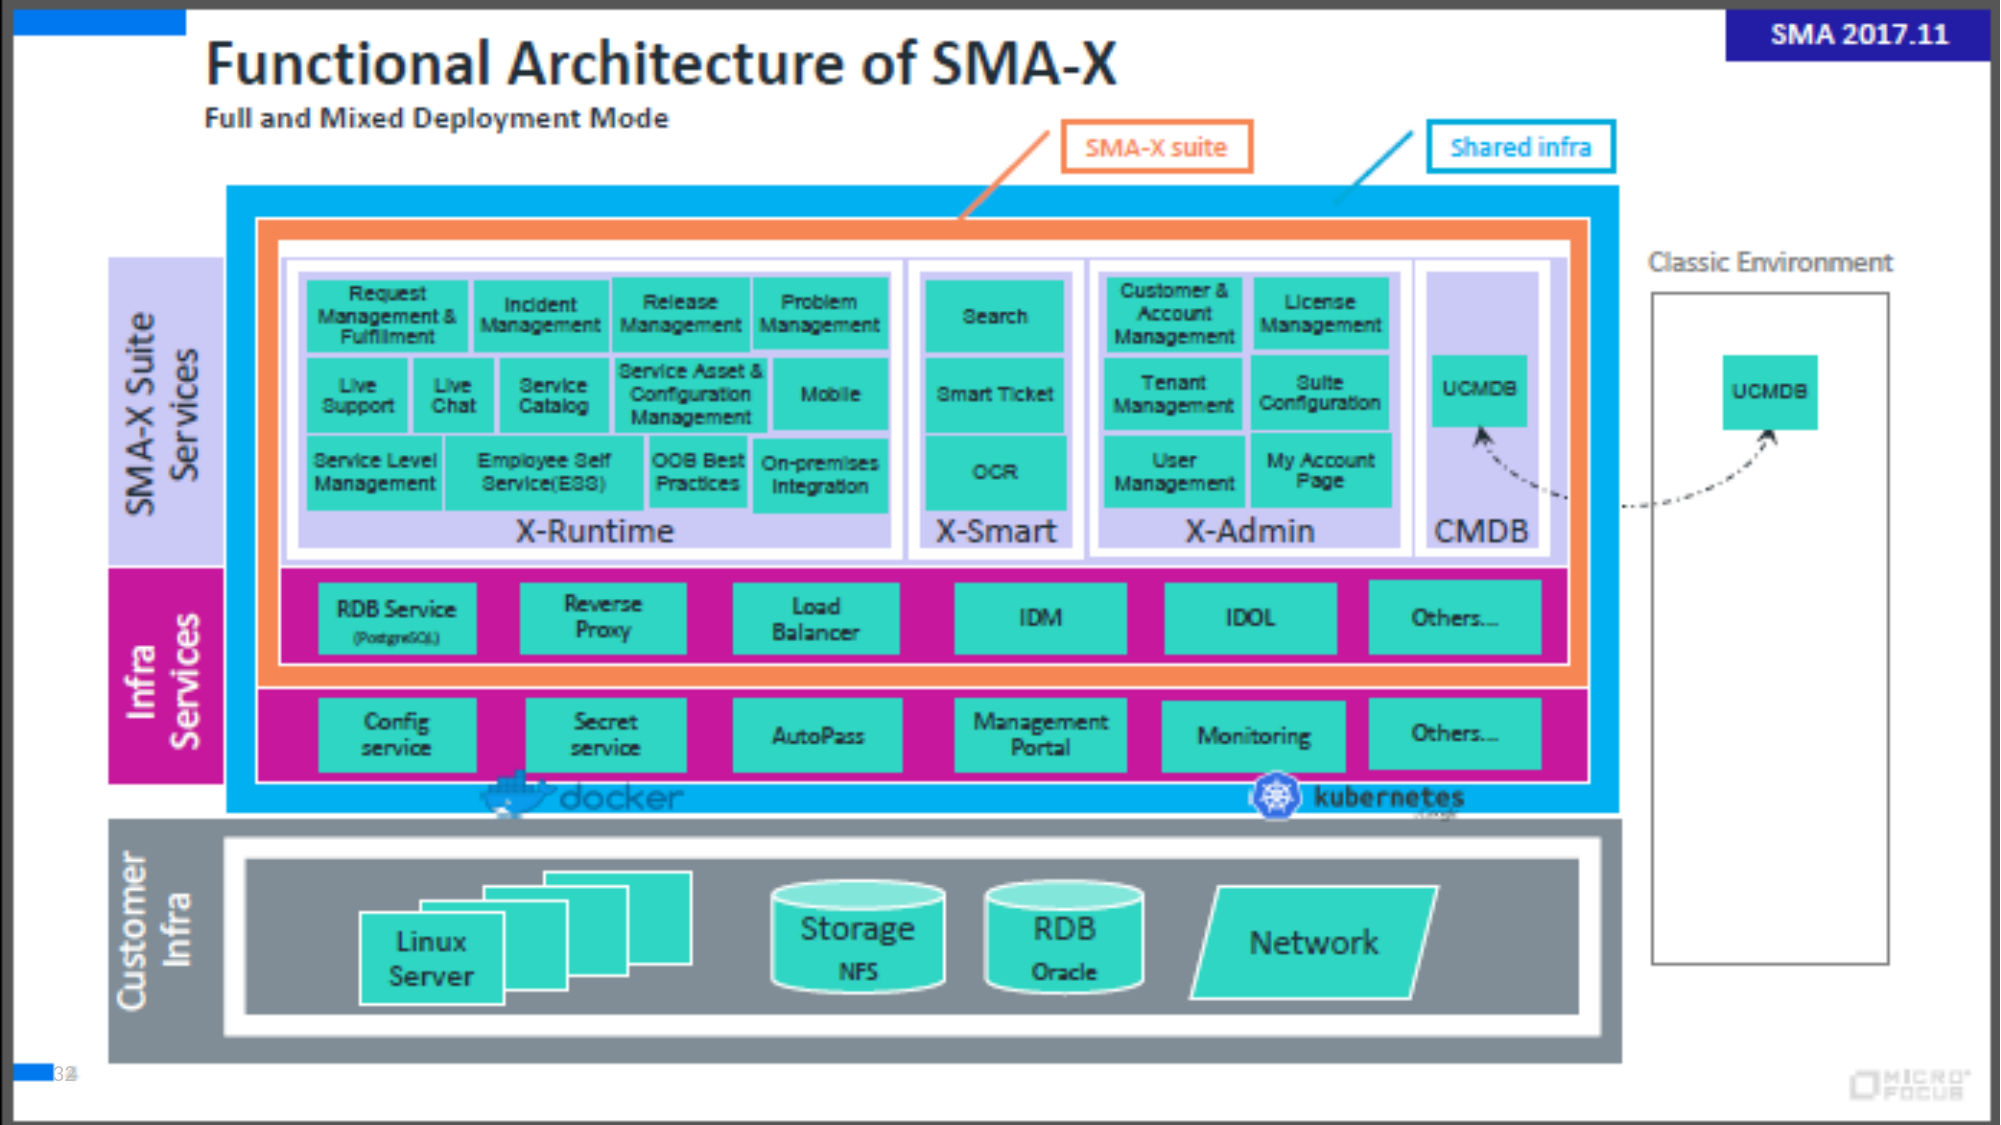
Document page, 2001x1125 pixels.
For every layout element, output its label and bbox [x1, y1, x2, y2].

list [0, 0, 2000, 1125]
